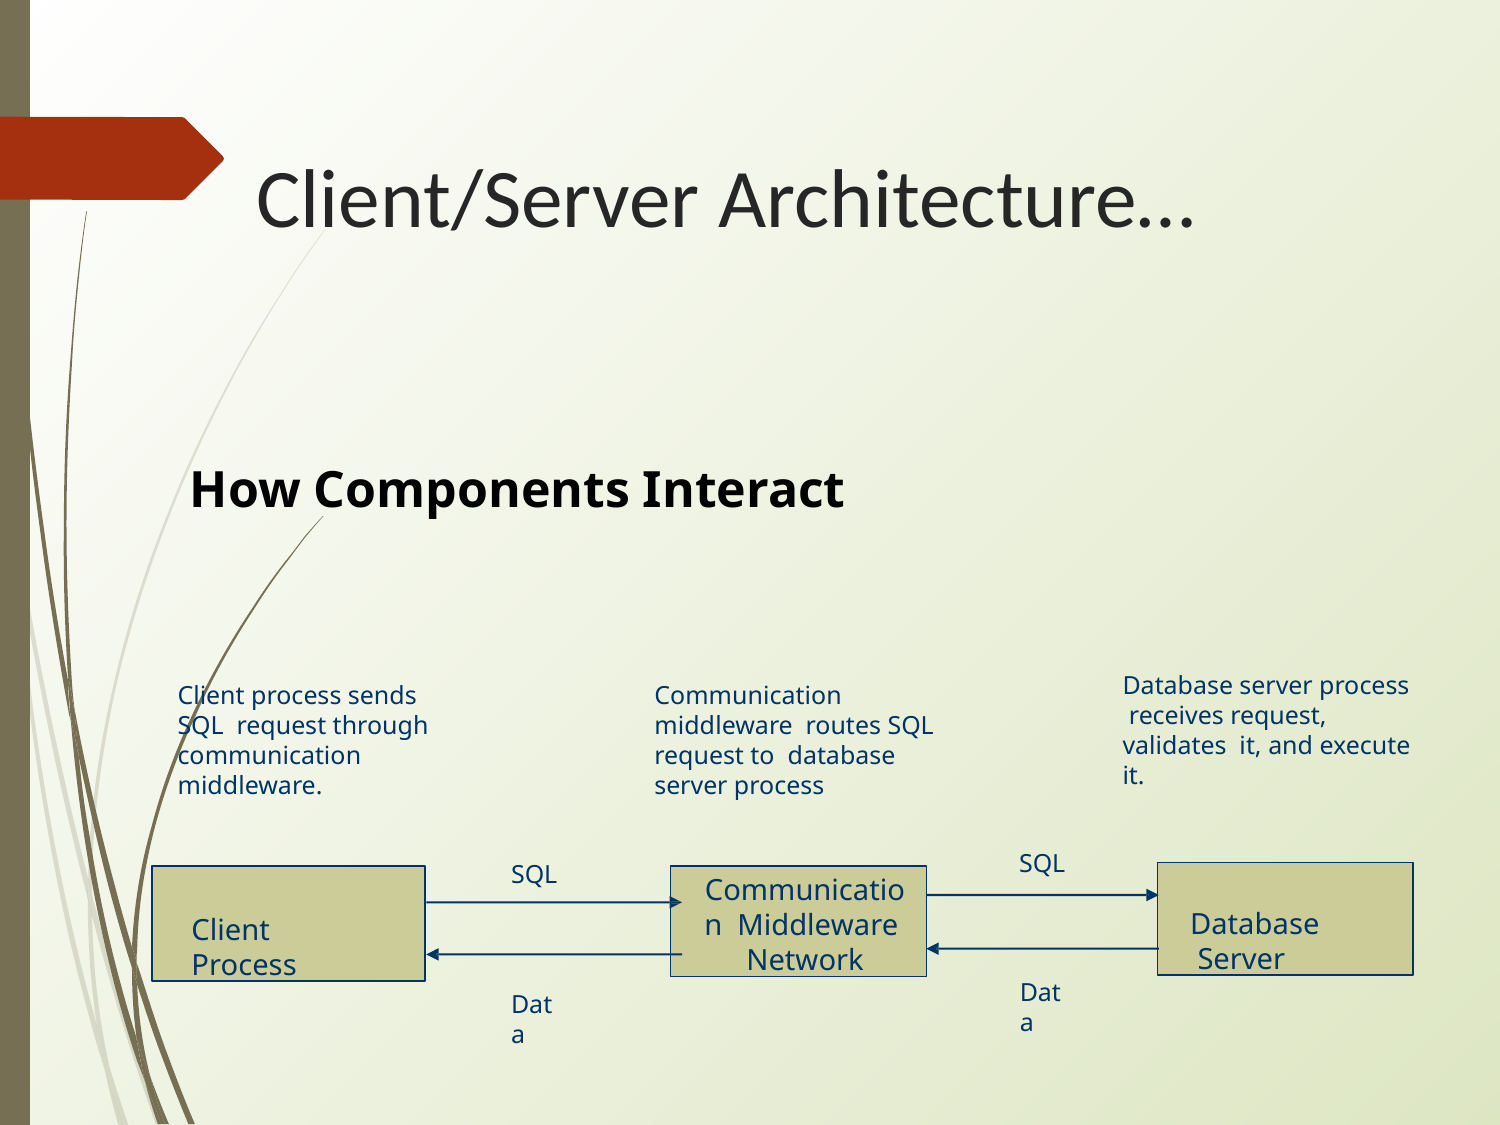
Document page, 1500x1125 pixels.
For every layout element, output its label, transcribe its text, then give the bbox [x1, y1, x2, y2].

text_box [1066, 888, 1159, 902]
text_box Data [1017, 974, 1074, 1037]
text_box Database Server [1157, 862, 1414, 976]
text_box Communication Middleware Network [670, 865, 927, 977]
text_box Database server process receives request, validates it, and execute it. [1120, 667, 1416, 790]
text_box Data [508, 986, 565, 1049]
text_box [426, 948, 683, 961]
title Client/Server Architecture… [254, 142, 1448, 333]
text_box [926, 942, 1159, 955]
text_box Client process sends SQL request through communication middleware. [175, 677, 457, 800]
text_box SQL [1017, 845, 1066, 908]
text_box SQL [508, 856, 558, 919]
text_box Communication middleware routes SQL request to database server process [652, 677, 962, 800]
text_box Client Process [151, 865, 425, 981]
text_box [926, 893, 1017, 897]
text_box How Components Interact [187, 455, 1186, 518]
text_box [558, 896, 683, 909]
